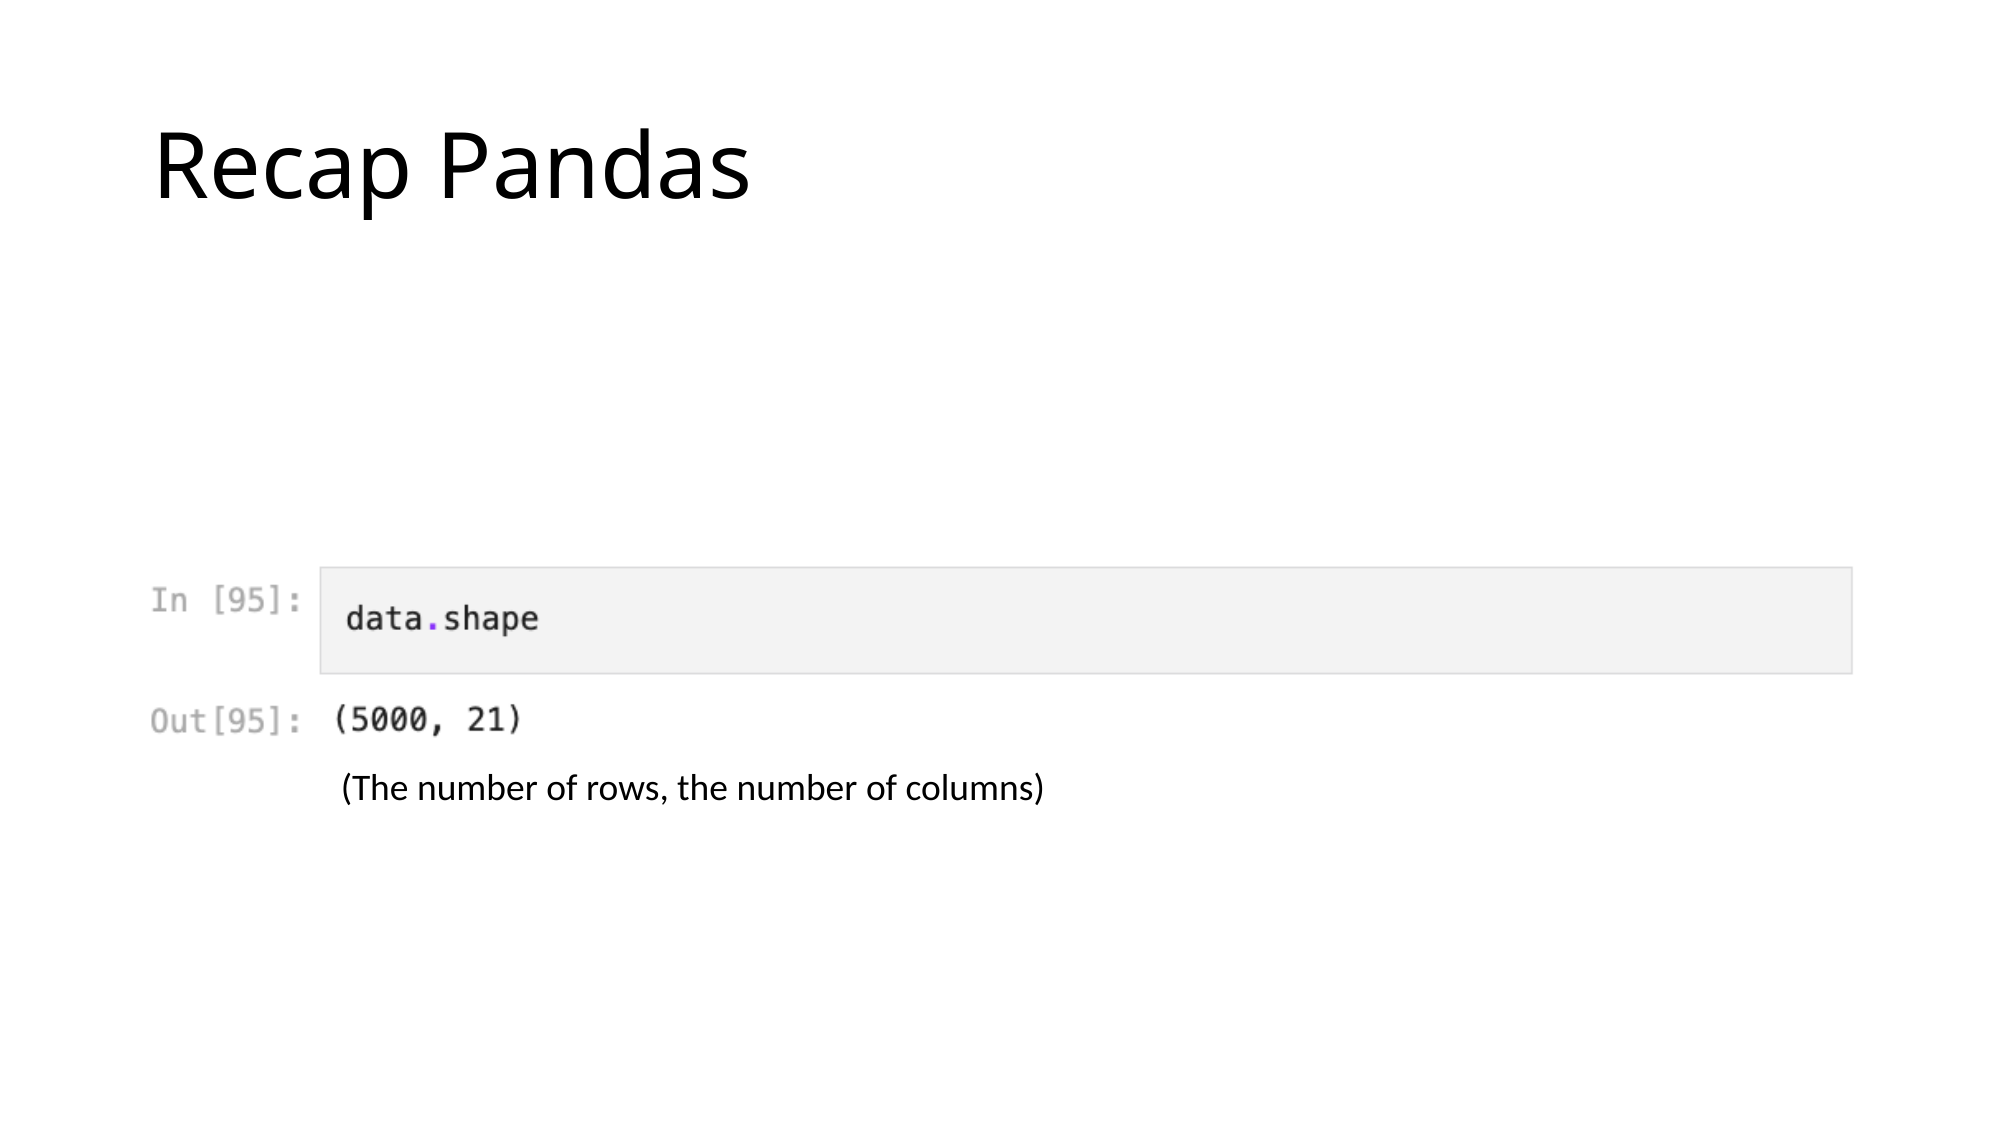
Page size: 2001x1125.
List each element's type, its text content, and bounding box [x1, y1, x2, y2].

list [137, 557, 1863, 756]
title Recap Pandas [137, 59, 1863, 278]
text_box (The number of rows, the number of columns) [326, 756, 1061, 815]
